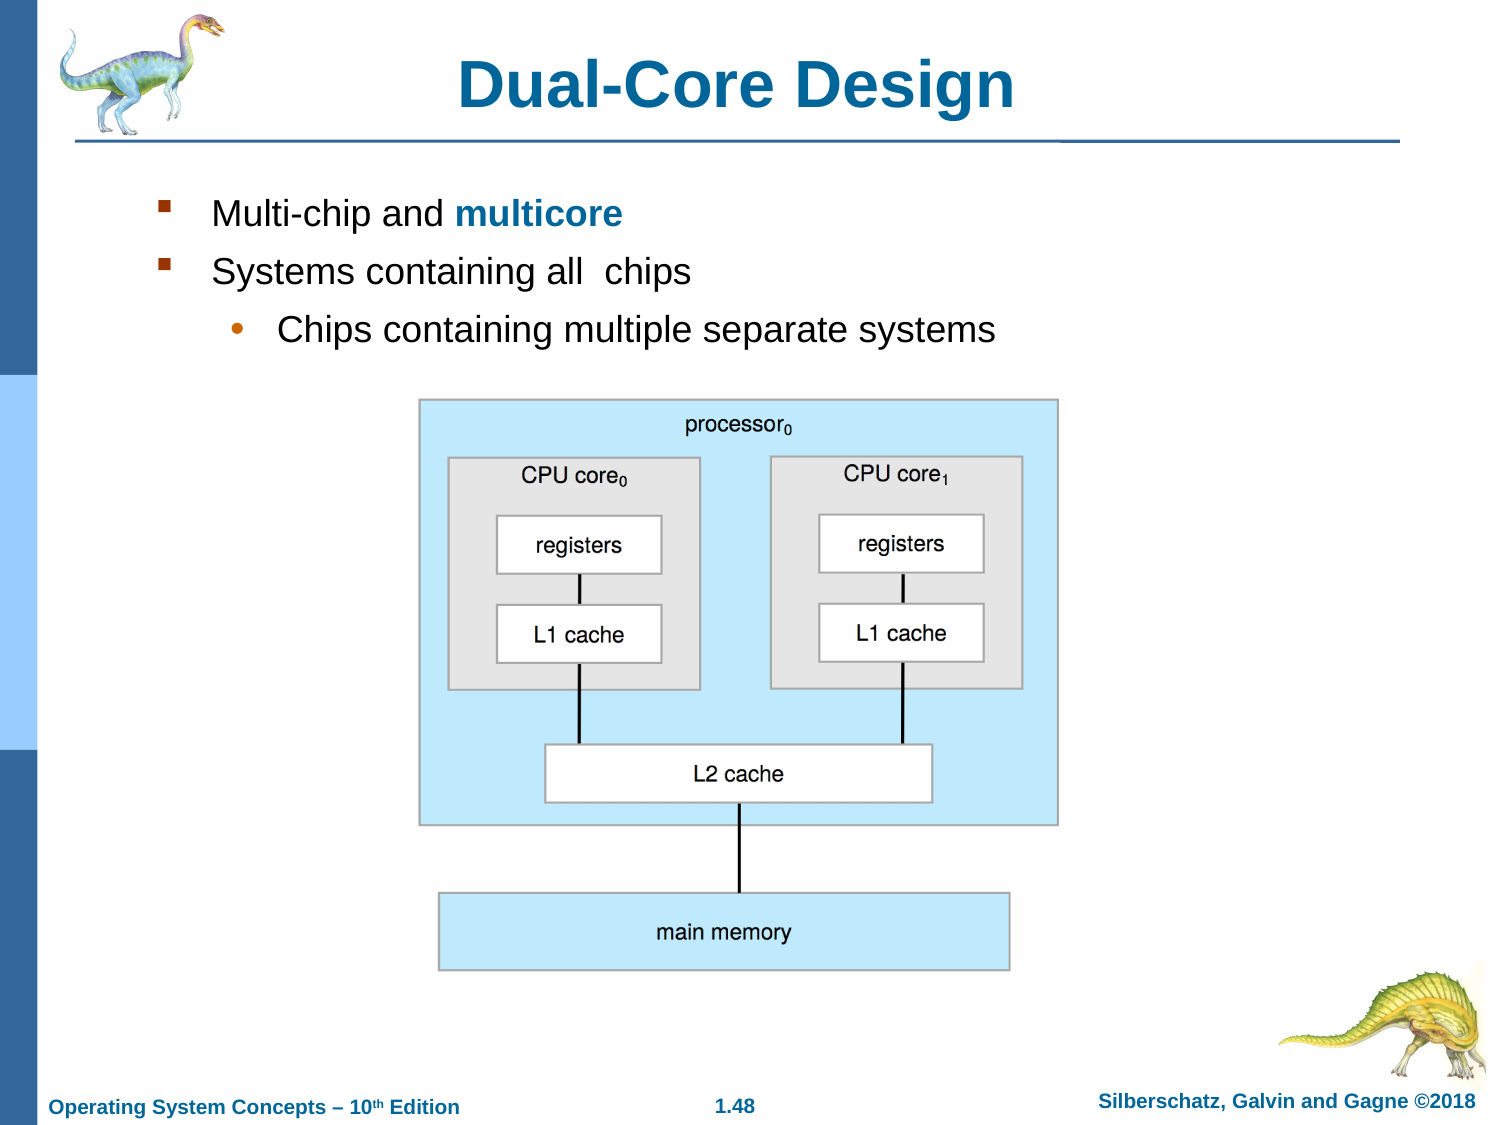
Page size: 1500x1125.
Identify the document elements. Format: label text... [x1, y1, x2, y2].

title Dual-Core Design [75, 33, 1399, 129]
list Multi-chip and multicore Systems containing all chips Chips containing multiple separate systems [140, 181, 1276, 382]
picture [405, 391, 1069, 983]
picture [46, 0, 243, 149]
picture [1275, 959, 1486, 1090]
